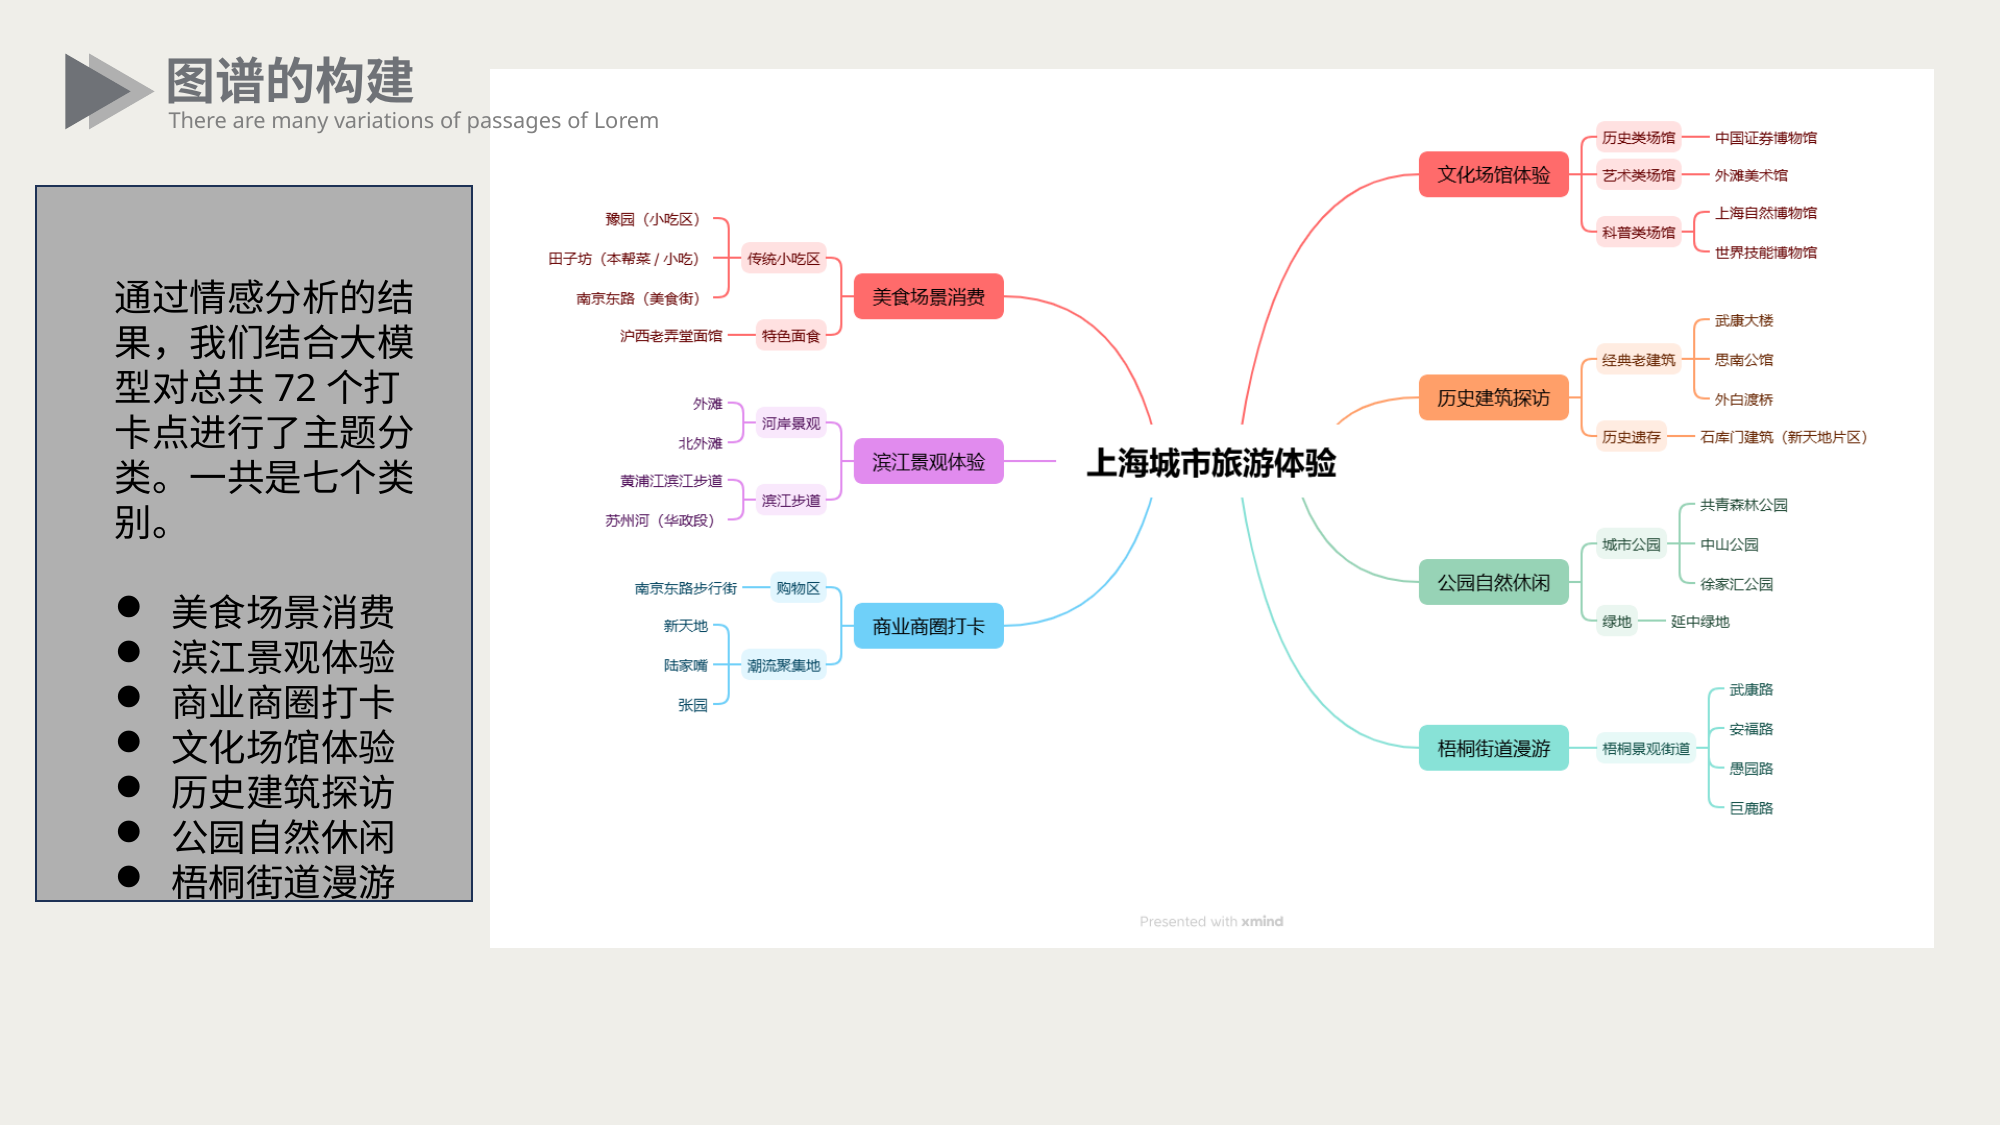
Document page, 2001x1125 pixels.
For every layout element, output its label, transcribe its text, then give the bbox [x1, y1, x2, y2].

picture [490, 69, 1934, 948]
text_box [65, 42, 805, 141]
text_box [35, 185, 473, 902]
text_box 通过情感分析的结果，我们结合大模型对总共72个打卡点进行了主题分类。一共是七个类别。 美食场景消费 滨江景观体验 商业商圈打卡 文化场馆体验 历史建筑探访 公园自然休闲 梧桐街道漫游 [100, 266, 434, 956]
